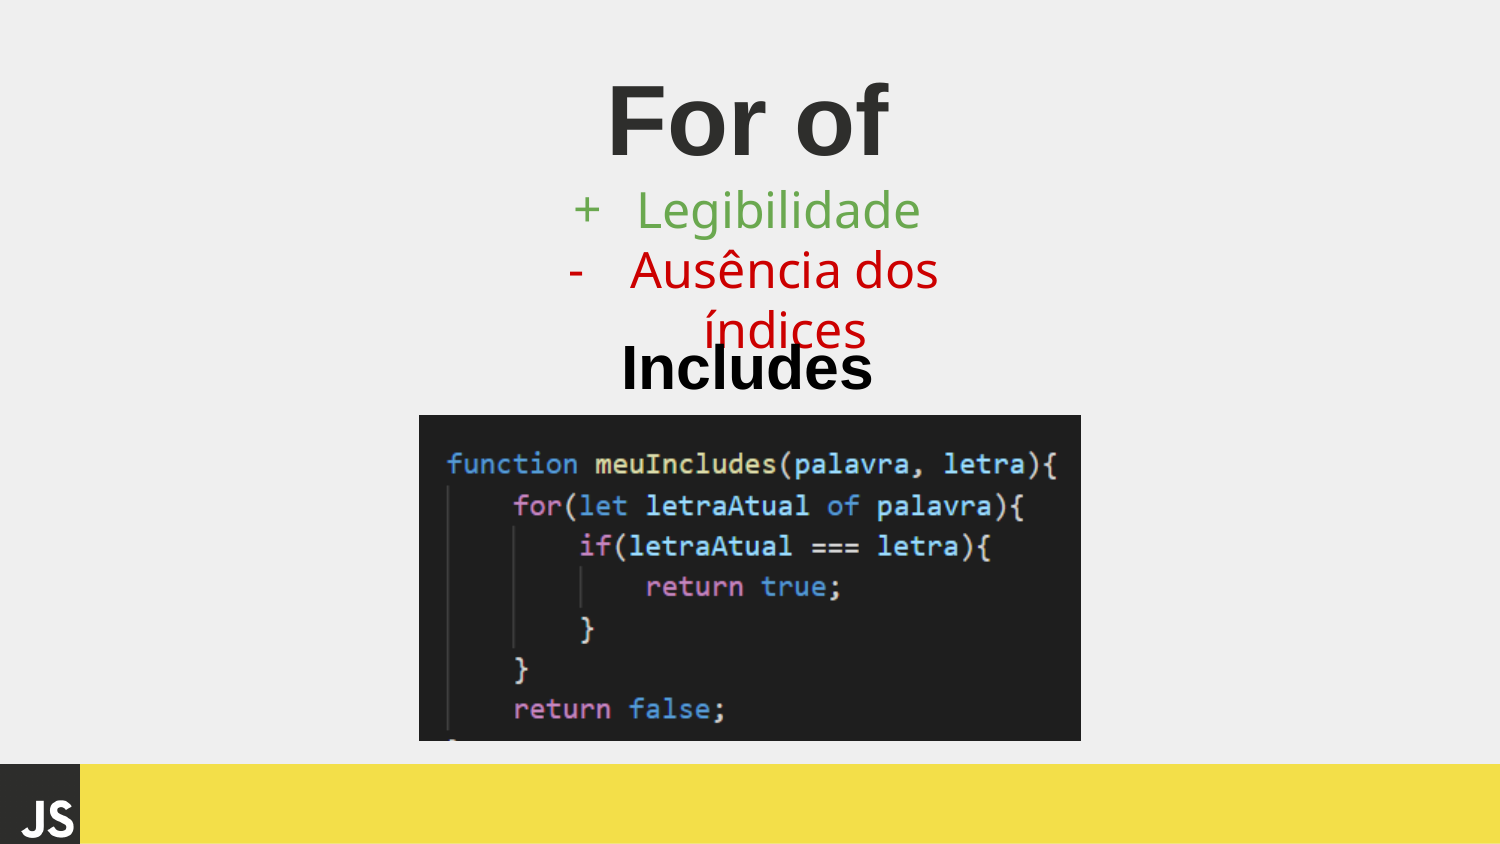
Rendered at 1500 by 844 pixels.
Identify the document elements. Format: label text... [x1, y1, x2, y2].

text_box Legibilidade Ausência dos índices [458, 163, 1038, 296]
picture [418, 415, 1082, 741]
picture [0, 763, 80, 844]
text_box [80, 764, 1500, 844]
text_box For of [88, 63, 1408, 212]
text_box Includes [576, 312, 920, 392]
